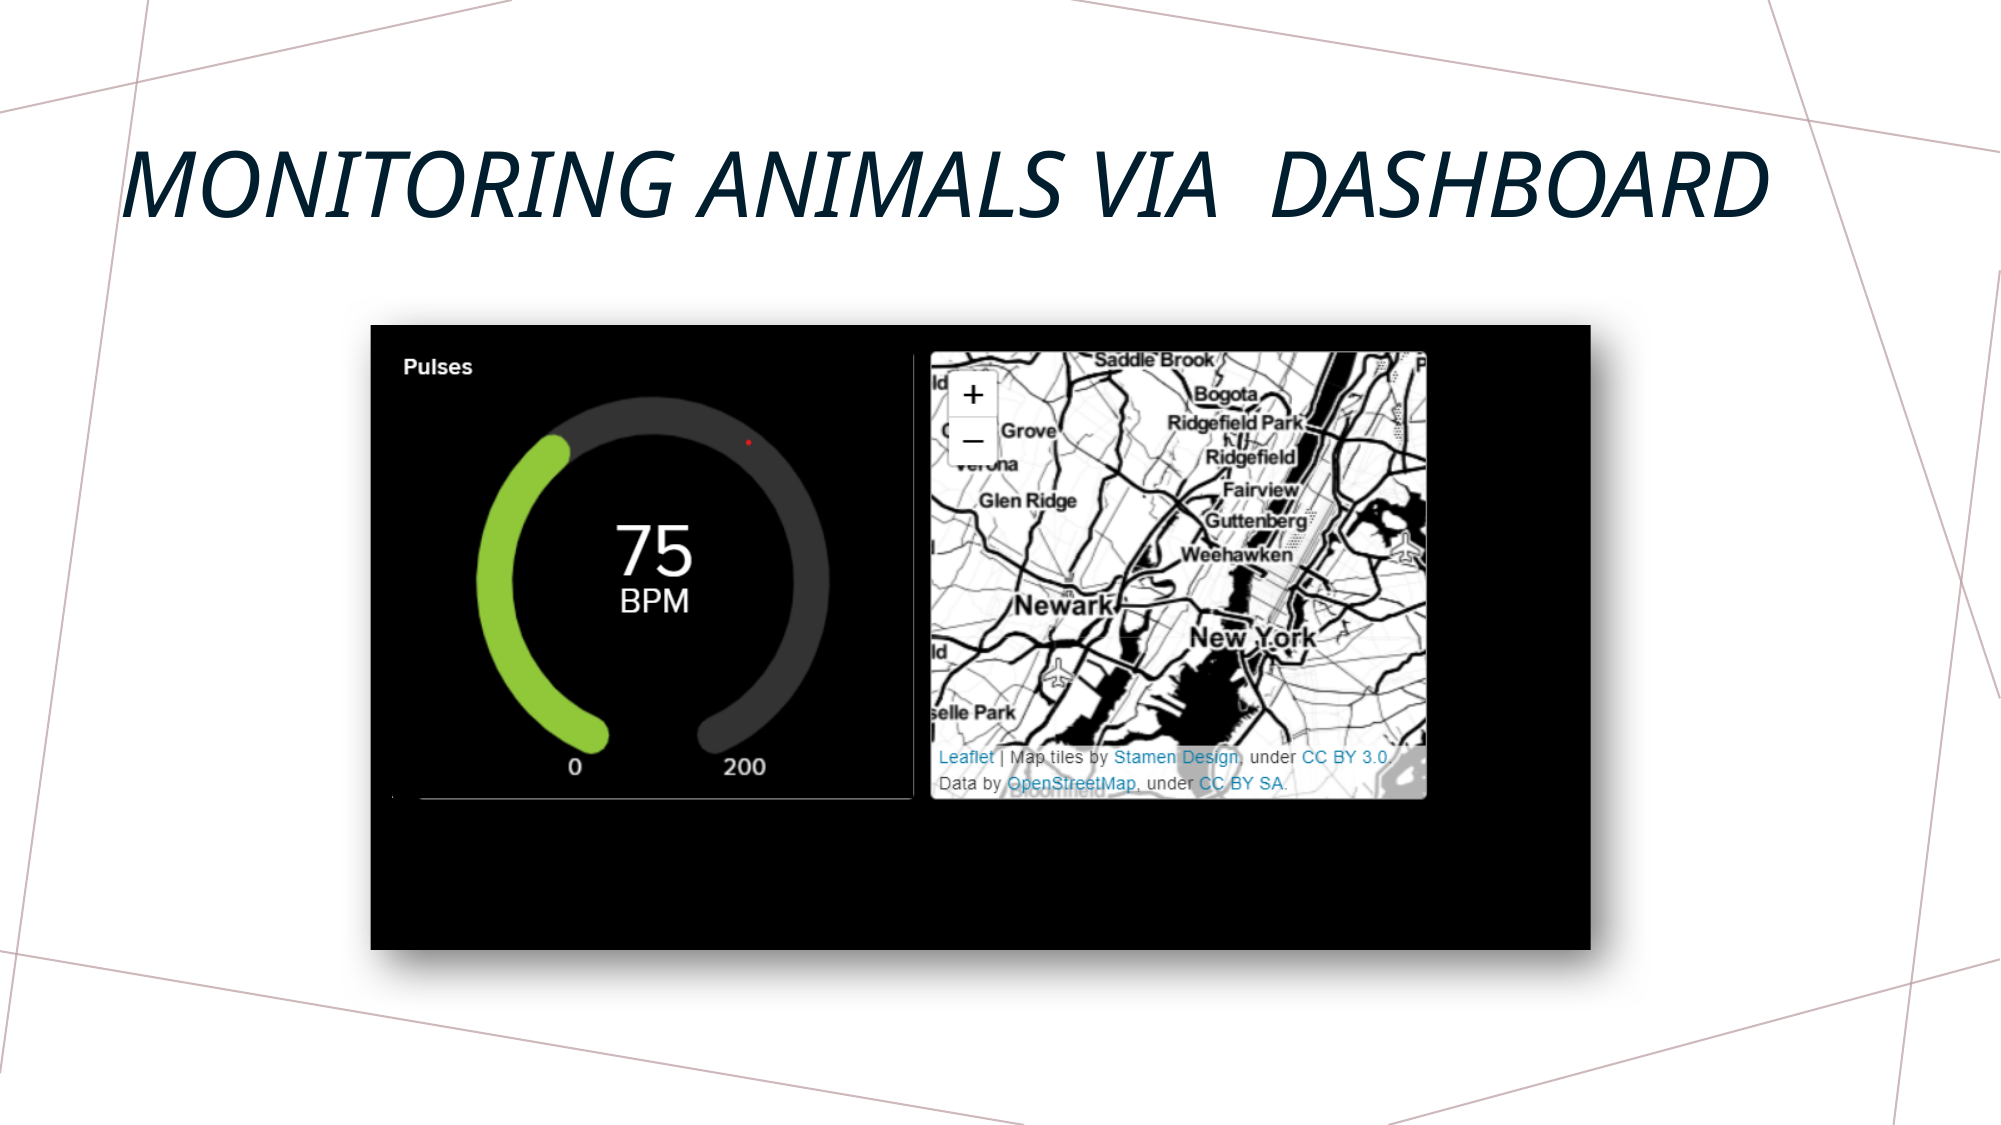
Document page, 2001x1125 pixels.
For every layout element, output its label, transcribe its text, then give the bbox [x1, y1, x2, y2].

picture [370, 325, 1591, 950]
title Monitoring Animals via dashboard [83, 78, 1809, 297]
